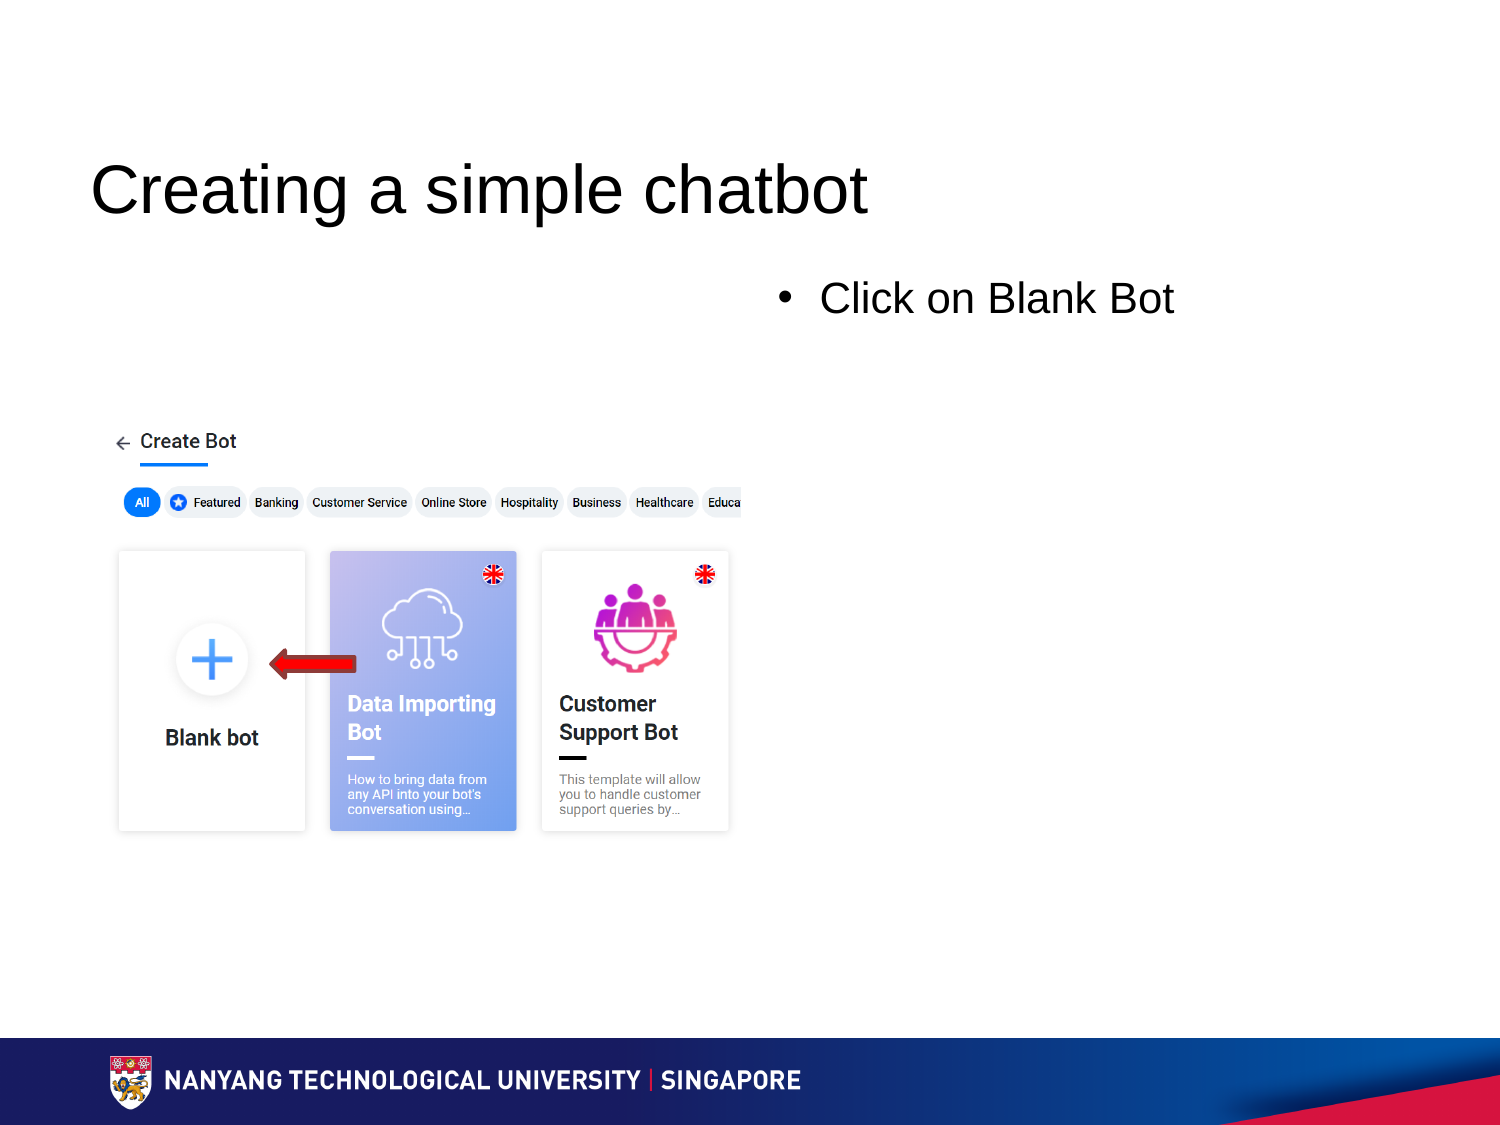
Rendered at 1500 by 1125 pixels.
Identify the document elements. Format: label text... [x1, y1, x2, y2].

title Creating a simple chatbot [75, 92, 1425, 280]
picture [0, 1038, 1500, 1125]
list Click on Blank Bot [762, 262, 1425, 1005]
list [102, 422, 741, 844]
